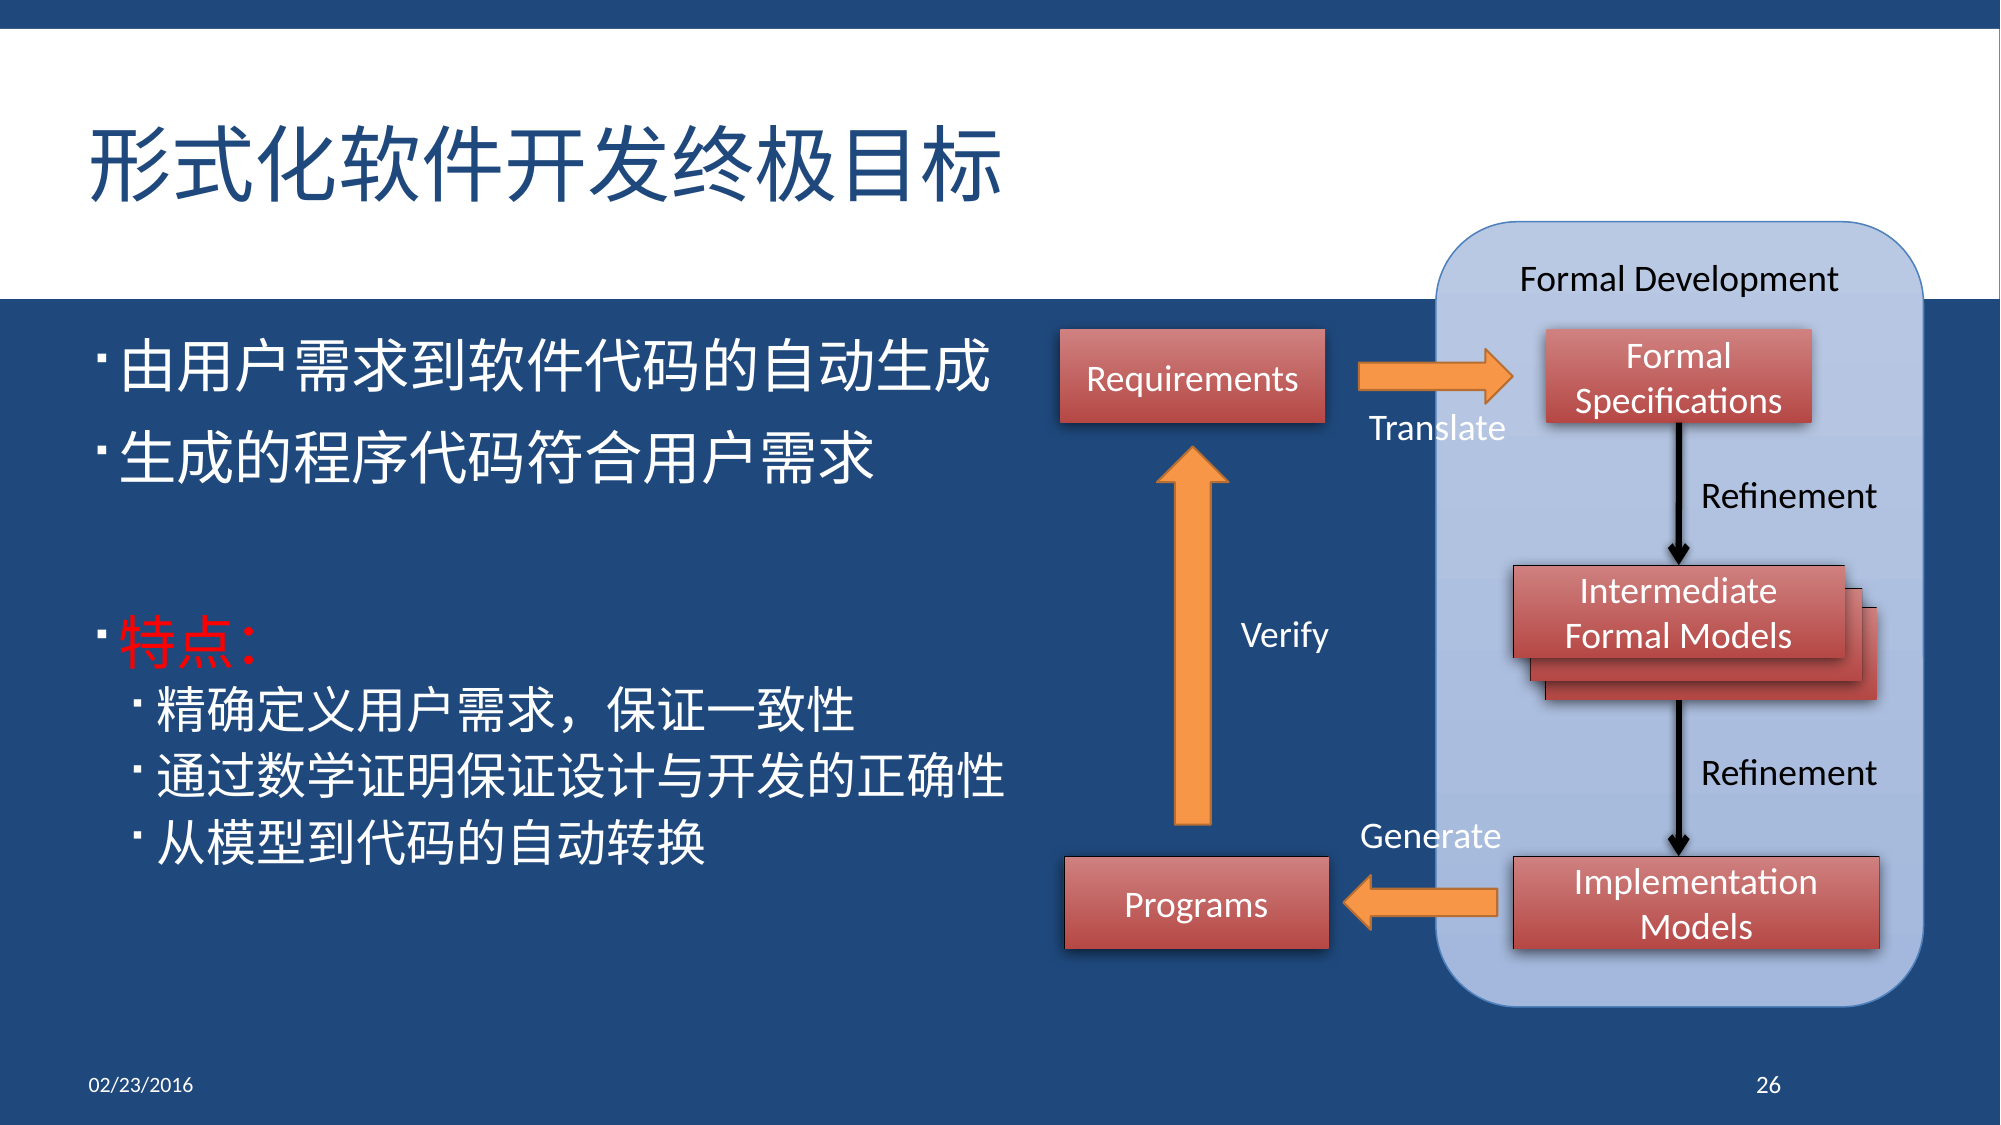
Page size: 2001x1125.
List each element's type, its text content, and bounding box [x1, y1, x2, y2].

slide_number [73, 1053, 690, 1114]
list 由用户需求到软件代码的自动生成 生成的程序代码符合用户需求 特点： 精确定义用户需求，保证一致性 通过数学证明保证设计与开发的正确性 从模型到代码的自动转换 [73, 329, 1924, 1020]
slide_number 26 [1748, 1053, 1924, 1114]
title 形式化软件开发终极目标 [73, 46, 1924, 295]
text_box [1060, 221, 1924, 1008]
